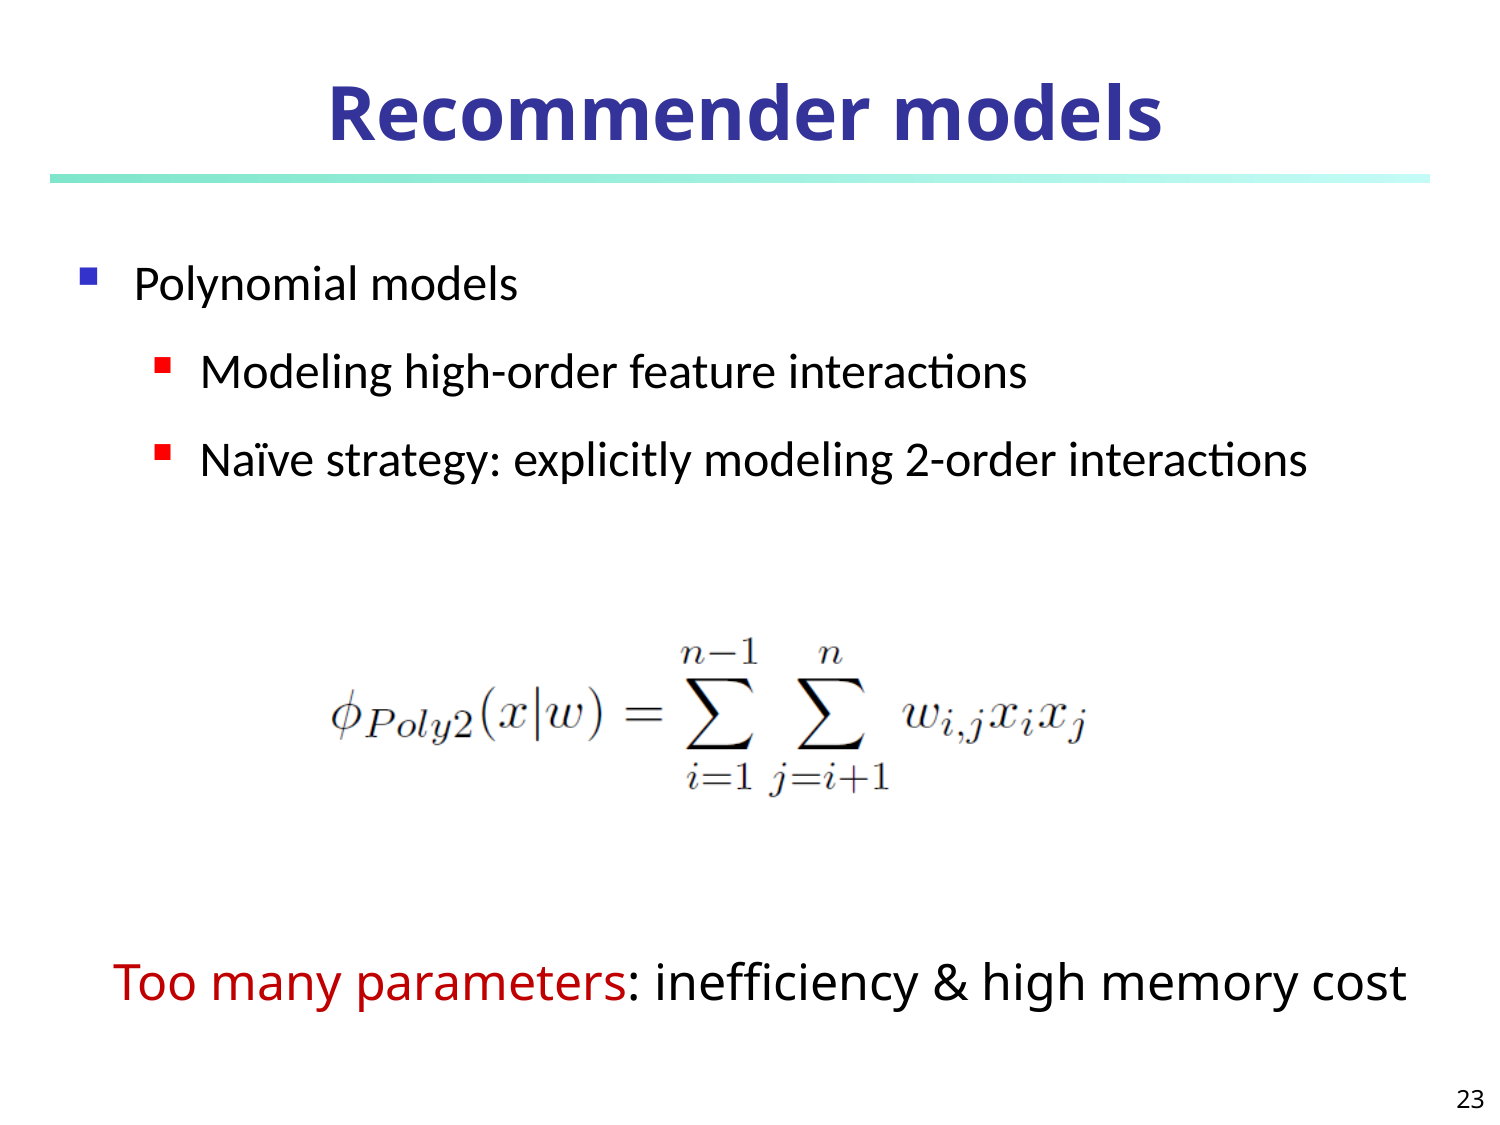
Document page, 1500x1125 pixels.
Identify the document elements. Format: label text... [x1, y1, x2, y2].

list Polynomial models Modeling high-order feature interactions Naïve strategy: explicitly modeling 2-order interactions [62, 224, 1488, 1038]
picture [262, 612, 1126, 824]
slide_number 23 [1187, 1062, 1500, 1125]
title Recommender models [24, 37, 1466, 163]
